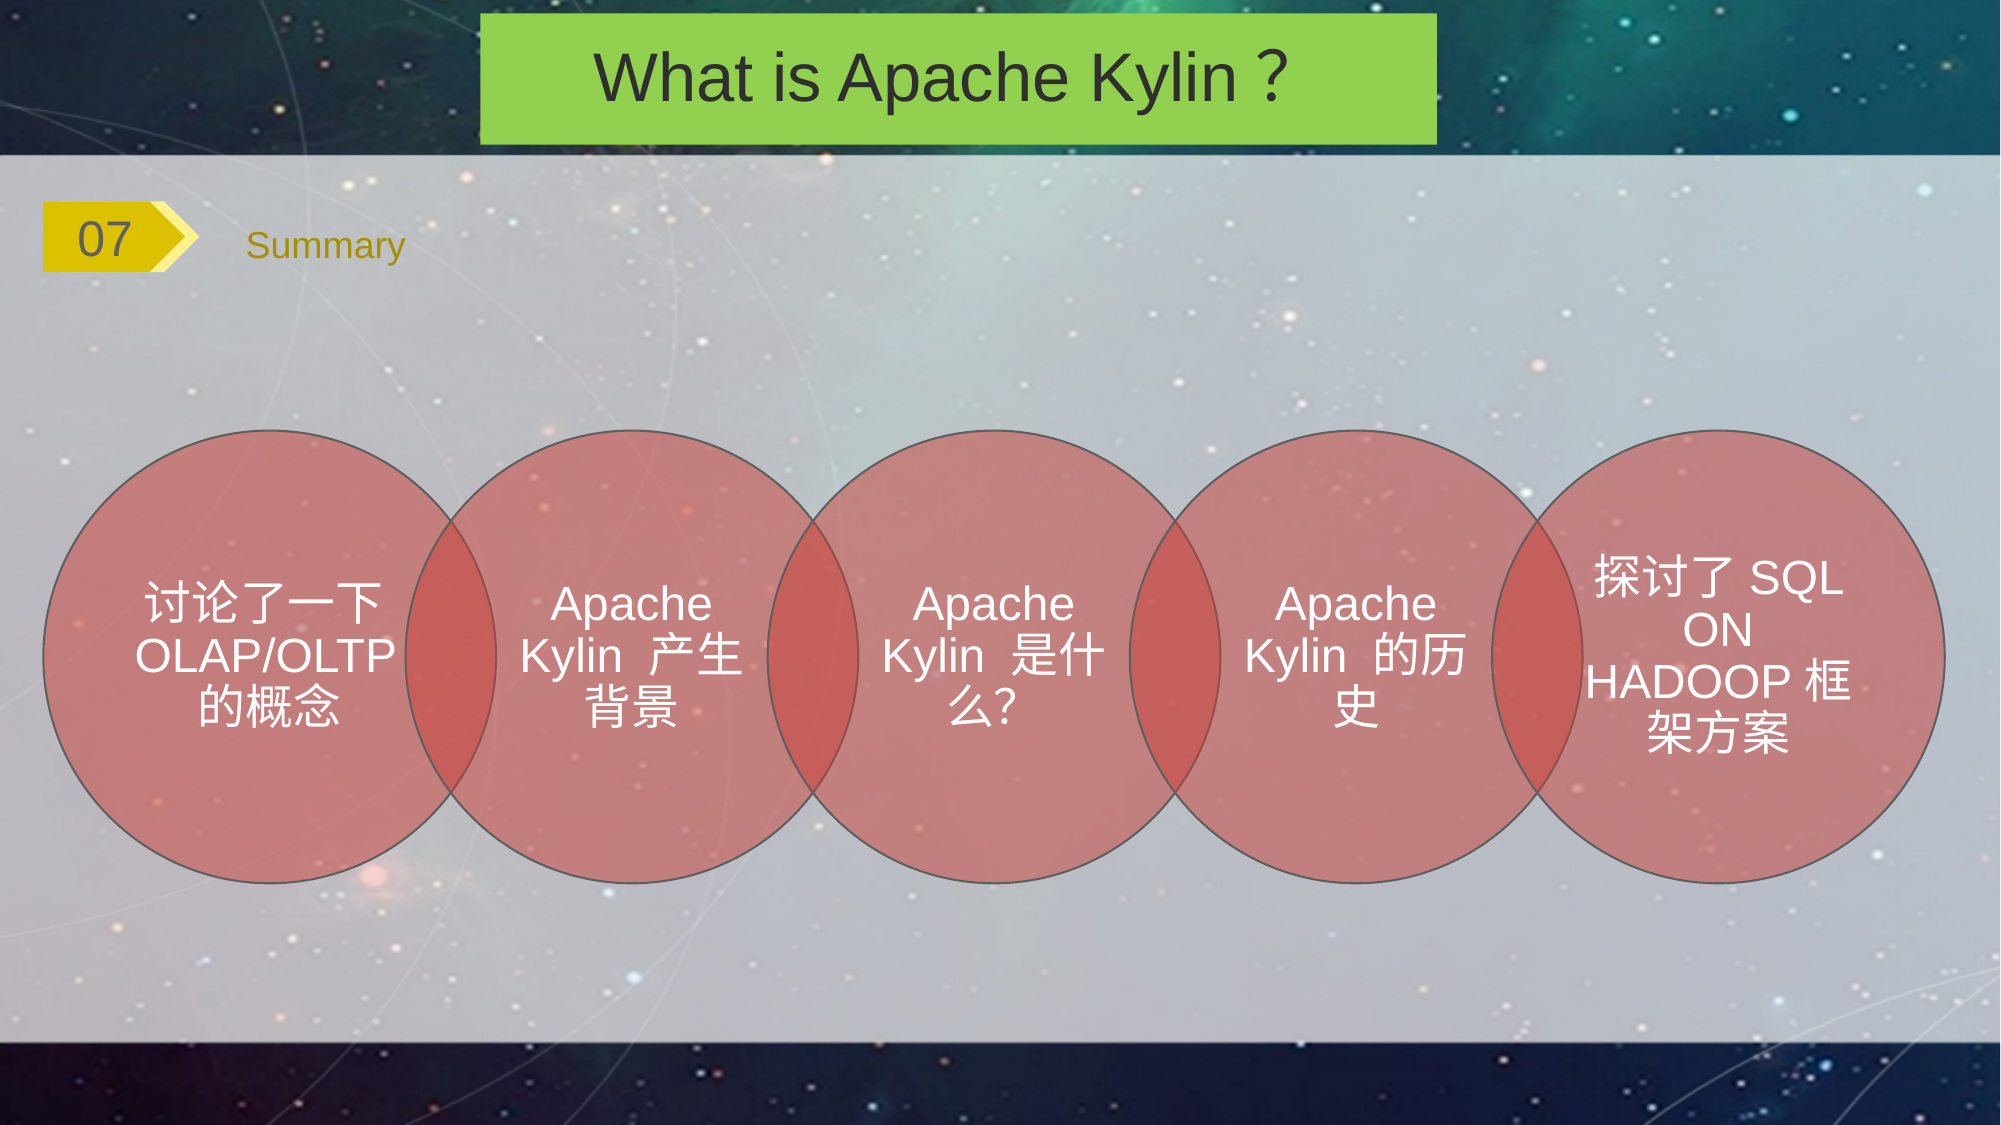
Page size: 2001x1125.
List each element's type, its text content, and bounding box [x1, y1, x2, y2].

text_box What is Apache Kylin？ [480, 13, 1437, 145]
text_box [43, 290, 1945, 1024]
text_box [43, 182, 881, 291]
picture [0, 0, 2001, 1125]
